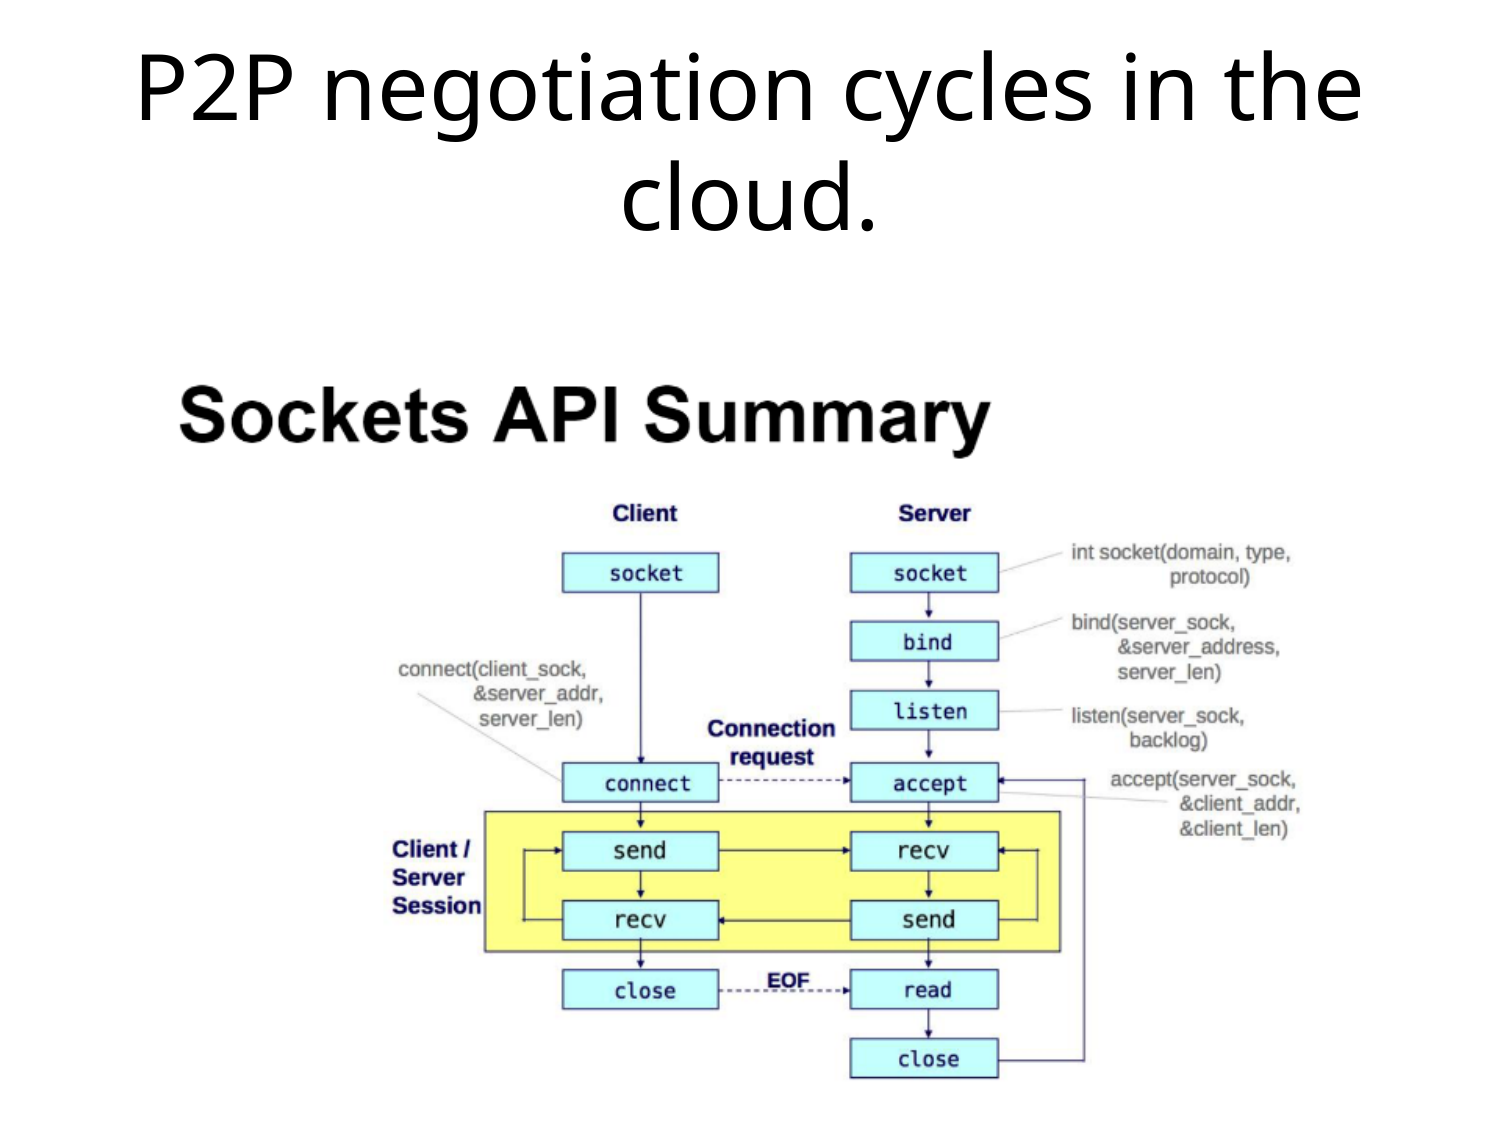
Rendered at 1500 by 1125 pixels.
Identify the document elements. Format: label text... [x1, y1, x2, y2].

title P2P negotiation cycles in the cloud. [75, 45, 1425, 233]
picture [121, 271, 1500, 1088]
